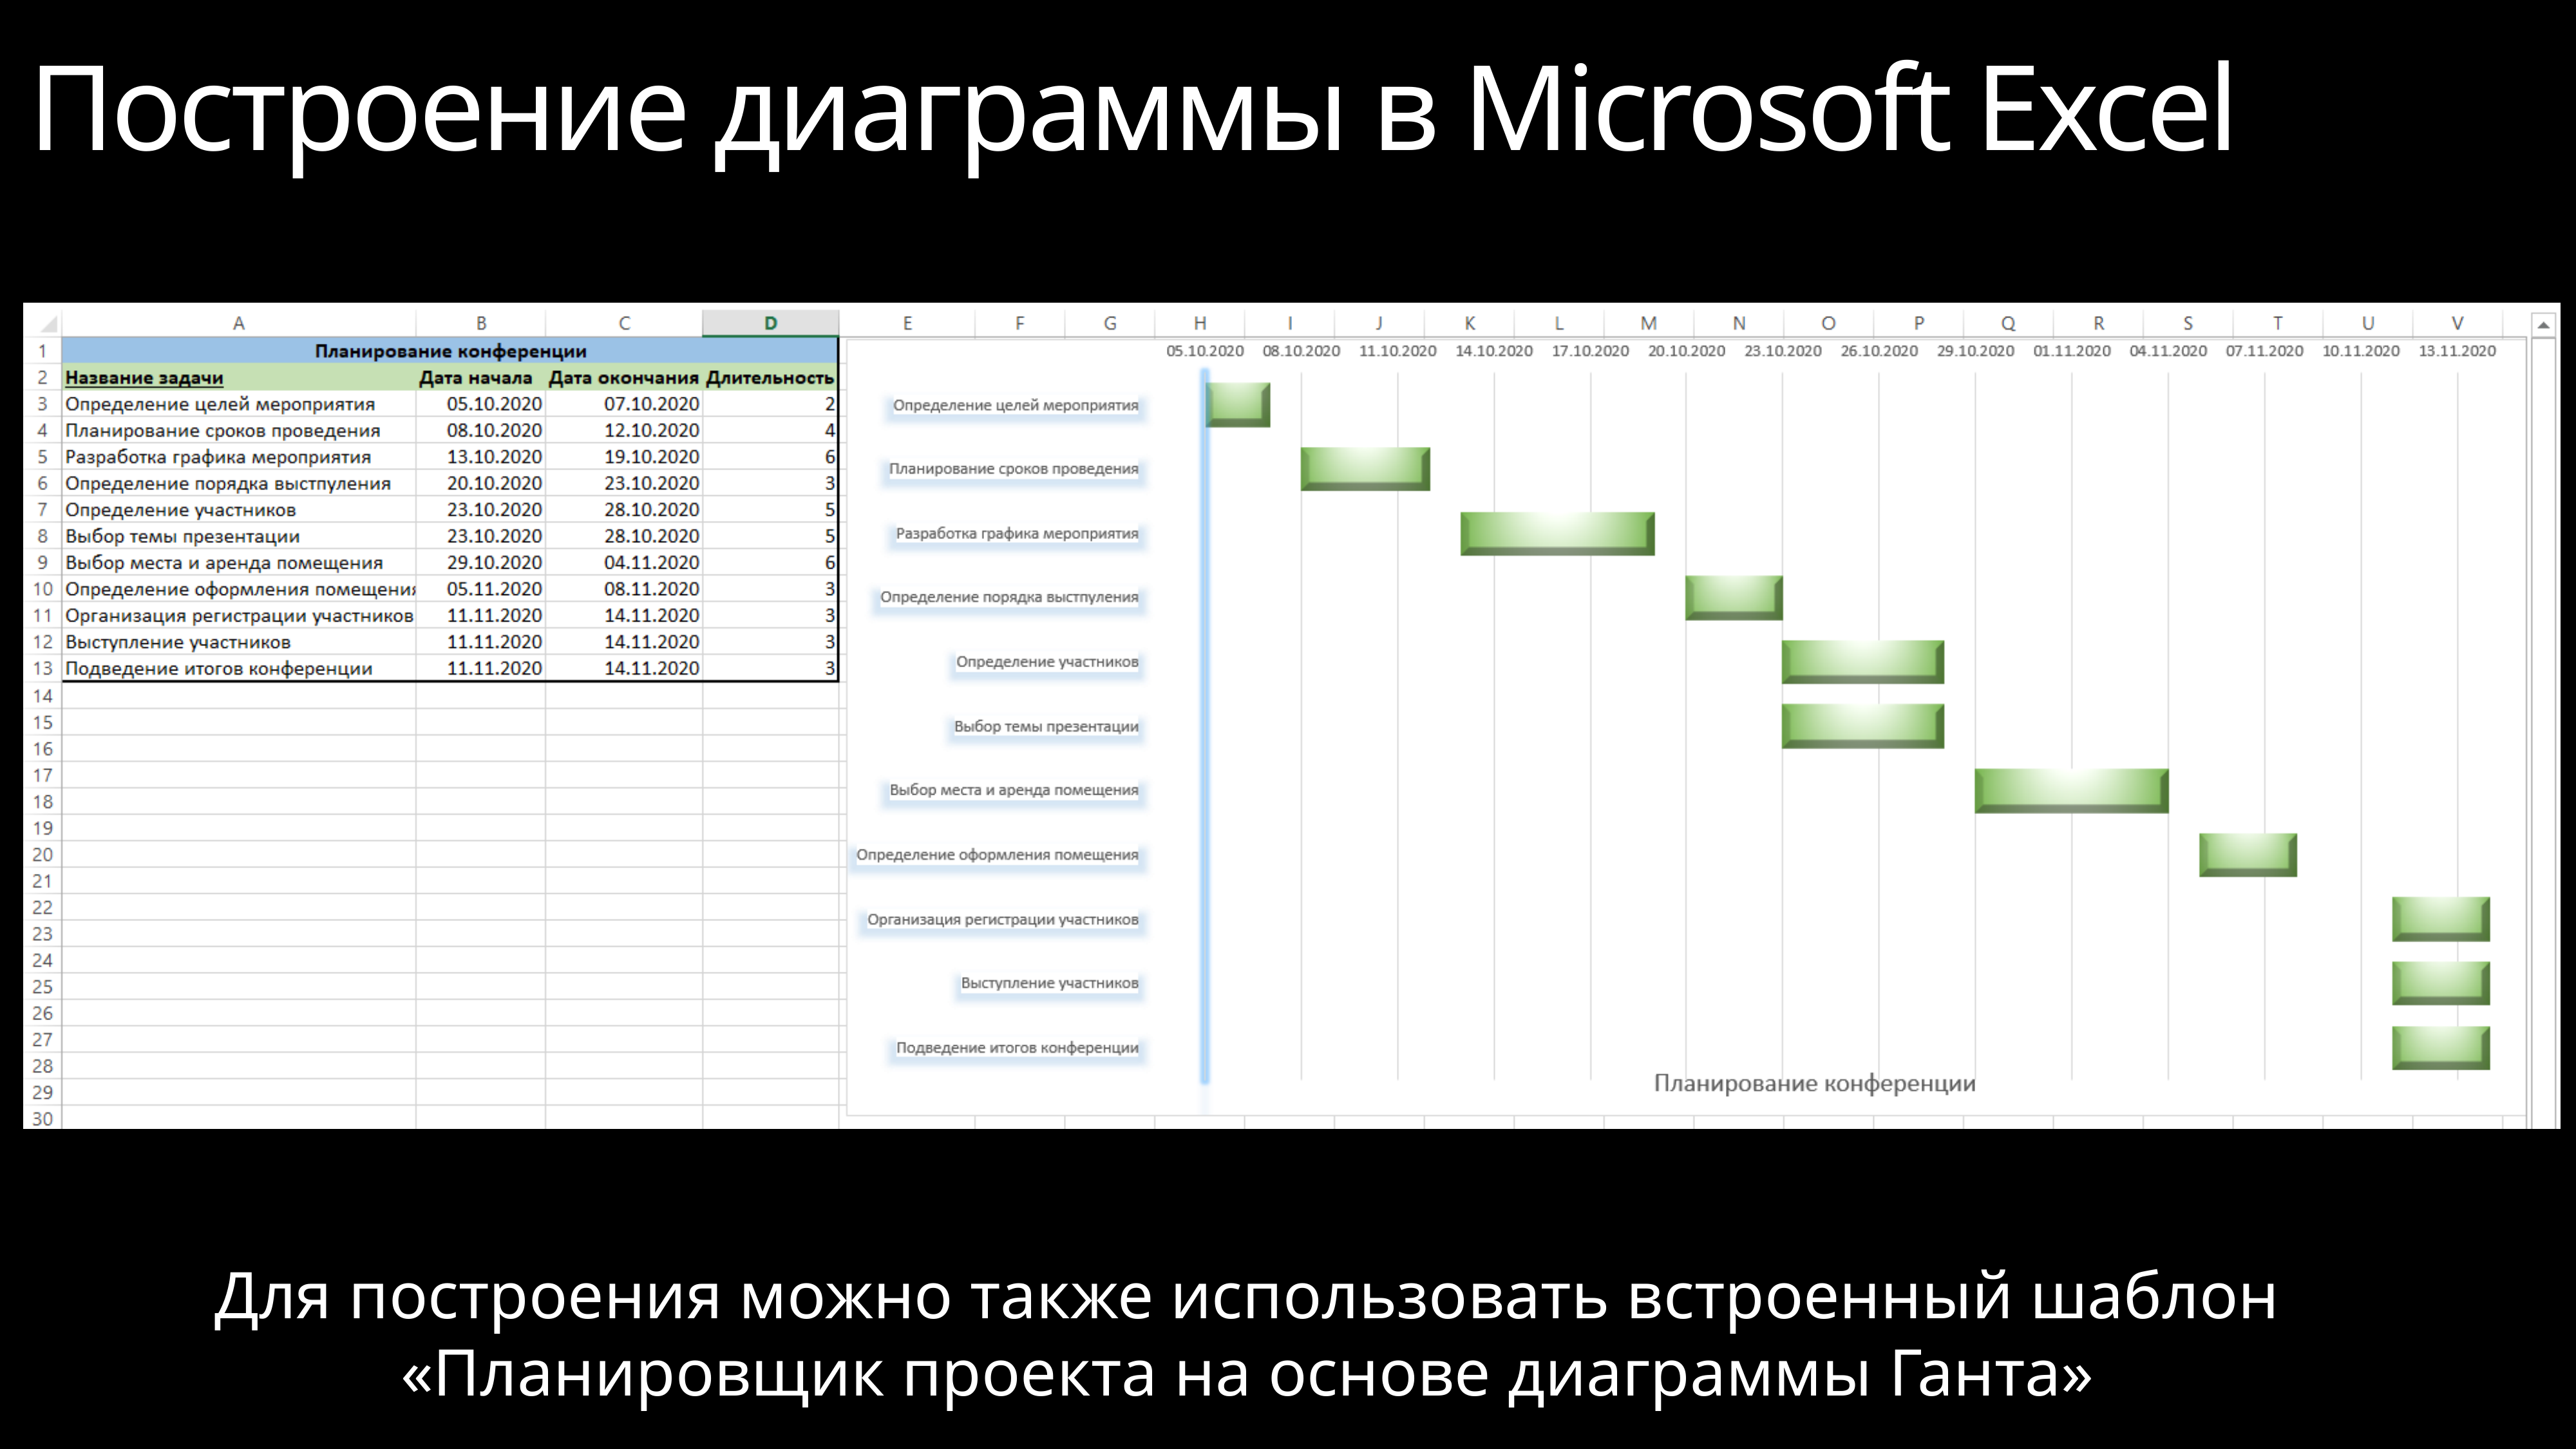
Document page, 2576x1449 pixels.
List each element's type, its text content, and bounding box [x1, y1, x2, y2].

text_box Для построения можно также использовать встроенный шаблон «Планировщик проекта на основе диаграммы Ганта» [62, 1249, 2434, 1414]
title Построение диаграммы в Microsoft Excel [23, 0, 2283, 234]
picture [23, 303, 2561, 1130]
